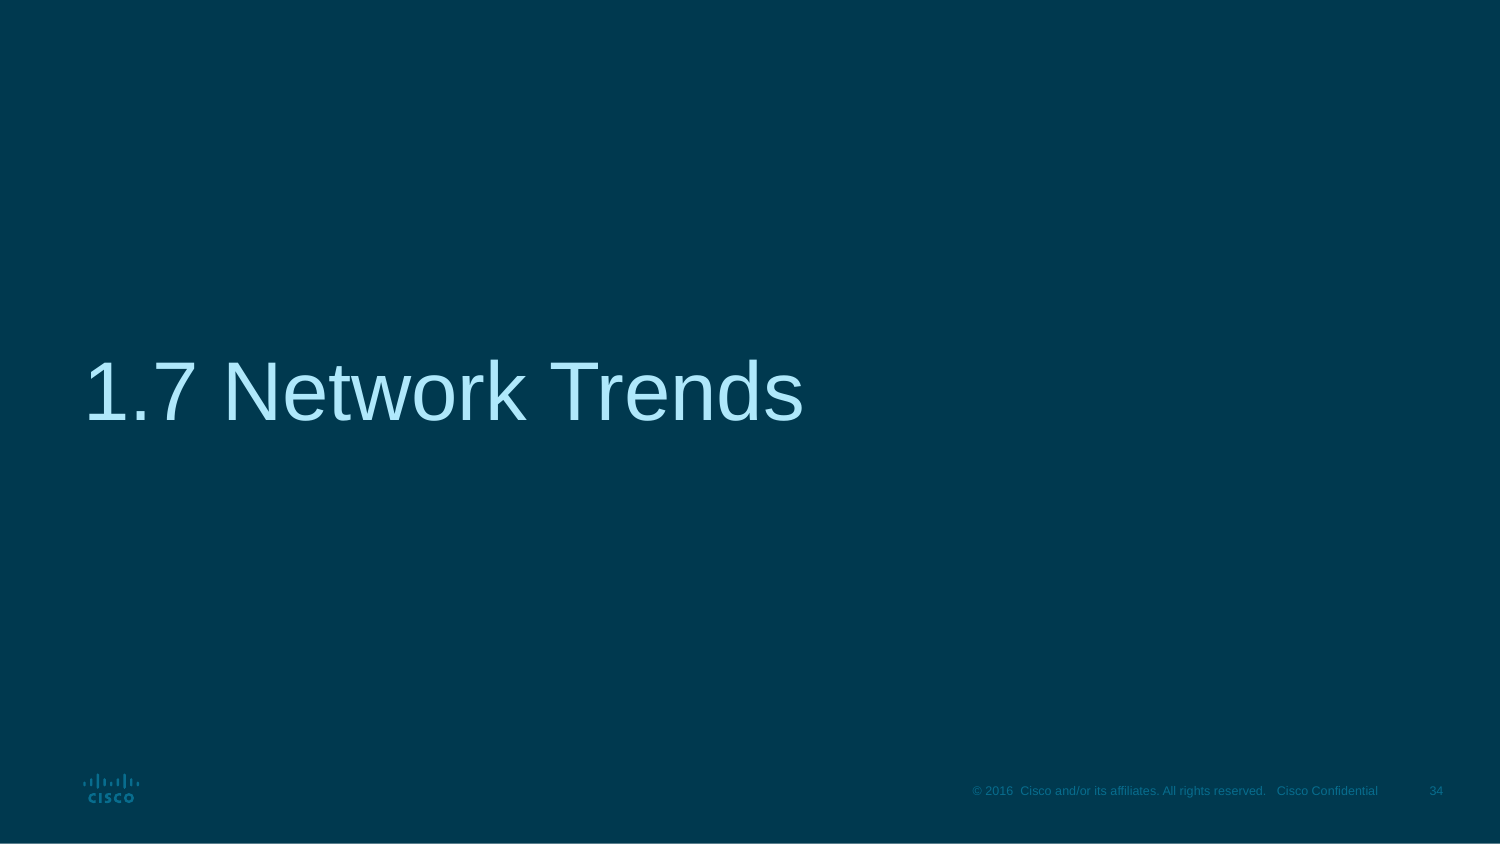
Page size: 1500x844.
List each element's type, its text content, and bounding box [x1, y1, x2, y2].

title 1.7 Network Trends [68, 150, 1419, 446]
